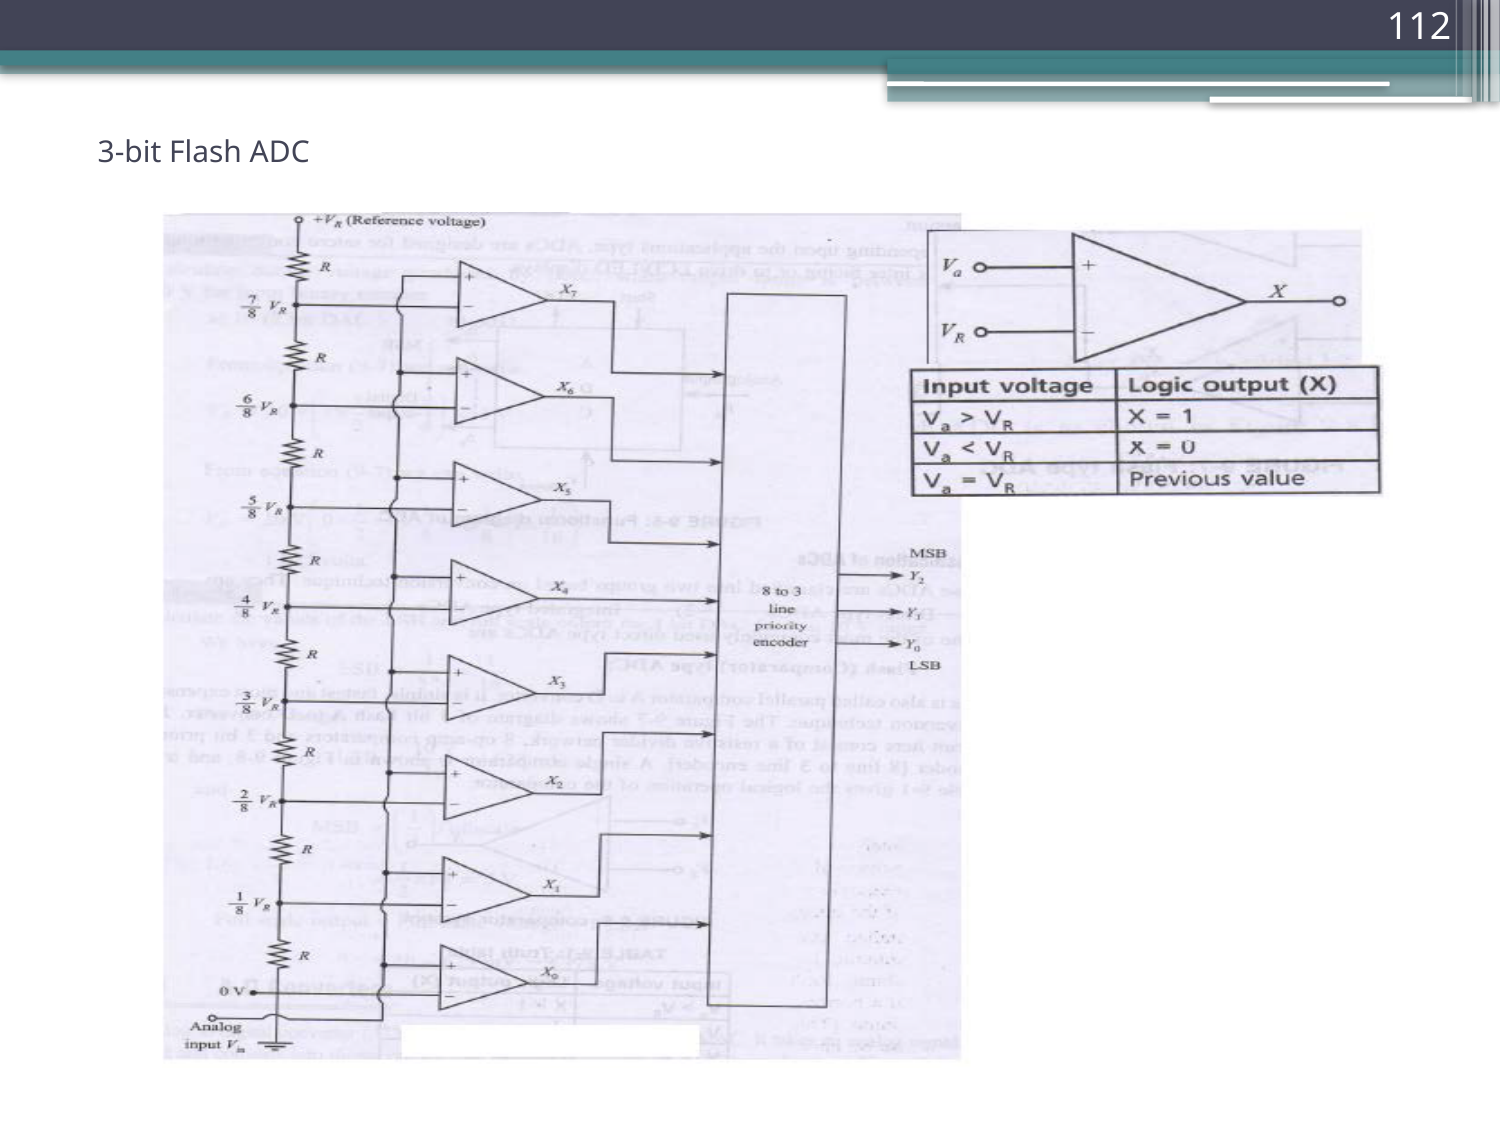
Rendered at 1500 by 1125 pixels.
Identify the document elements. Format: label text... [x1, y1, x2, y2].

picture [162, 212, 1393, 1068]
slide_number 112 [1341, 0, 1466, 61]
title 3-bit Flash ADC [75, 125, 1450, 213]
